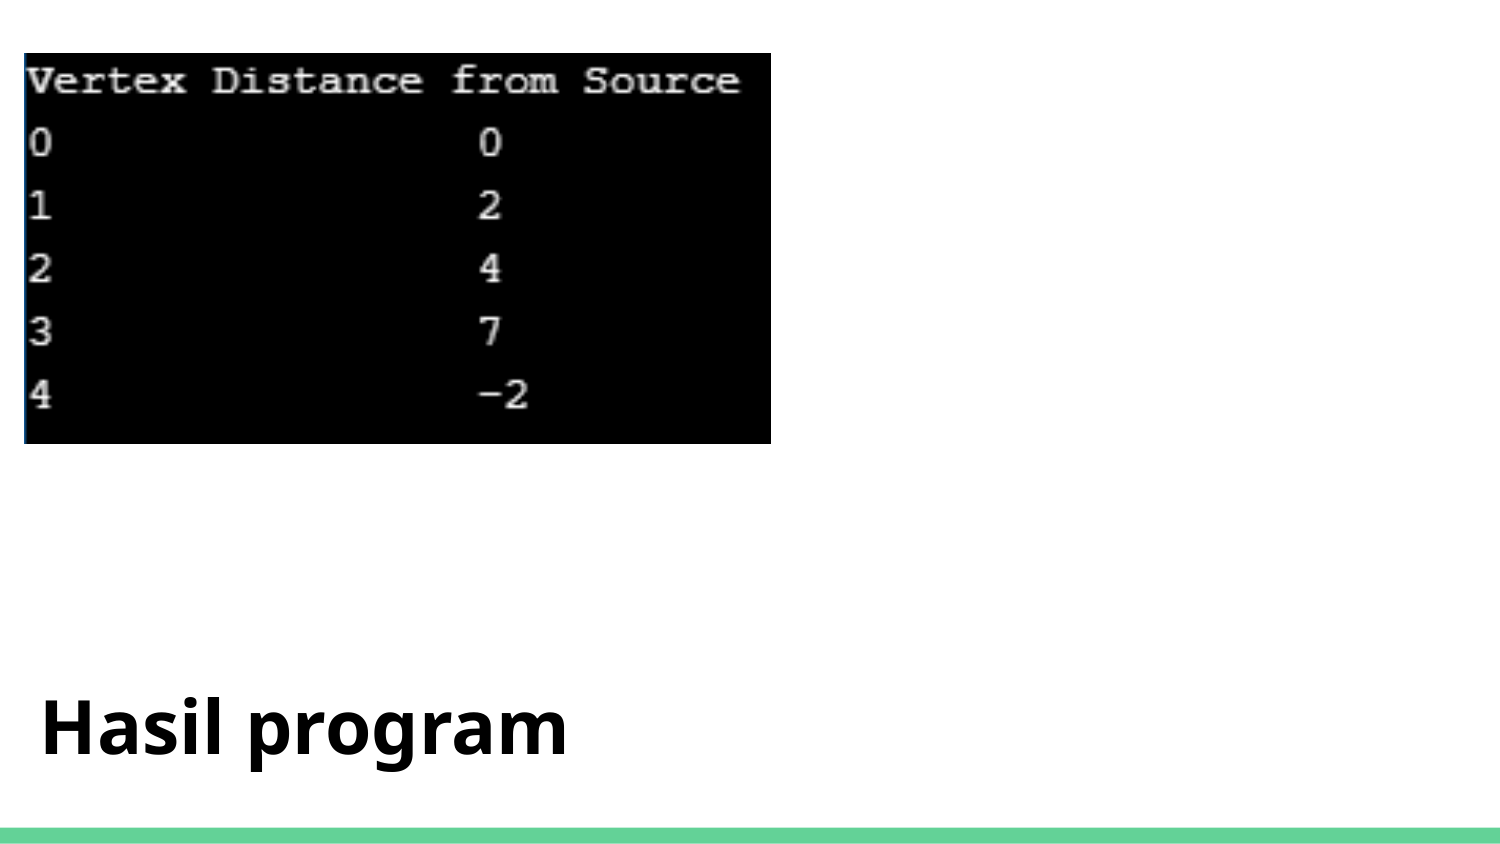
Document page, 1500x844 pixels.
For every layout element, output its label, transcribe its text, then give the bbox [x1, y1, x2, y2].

picture [24, 52, 771, 444]
text_box Hasil program [24, 664, 1230, 805]
